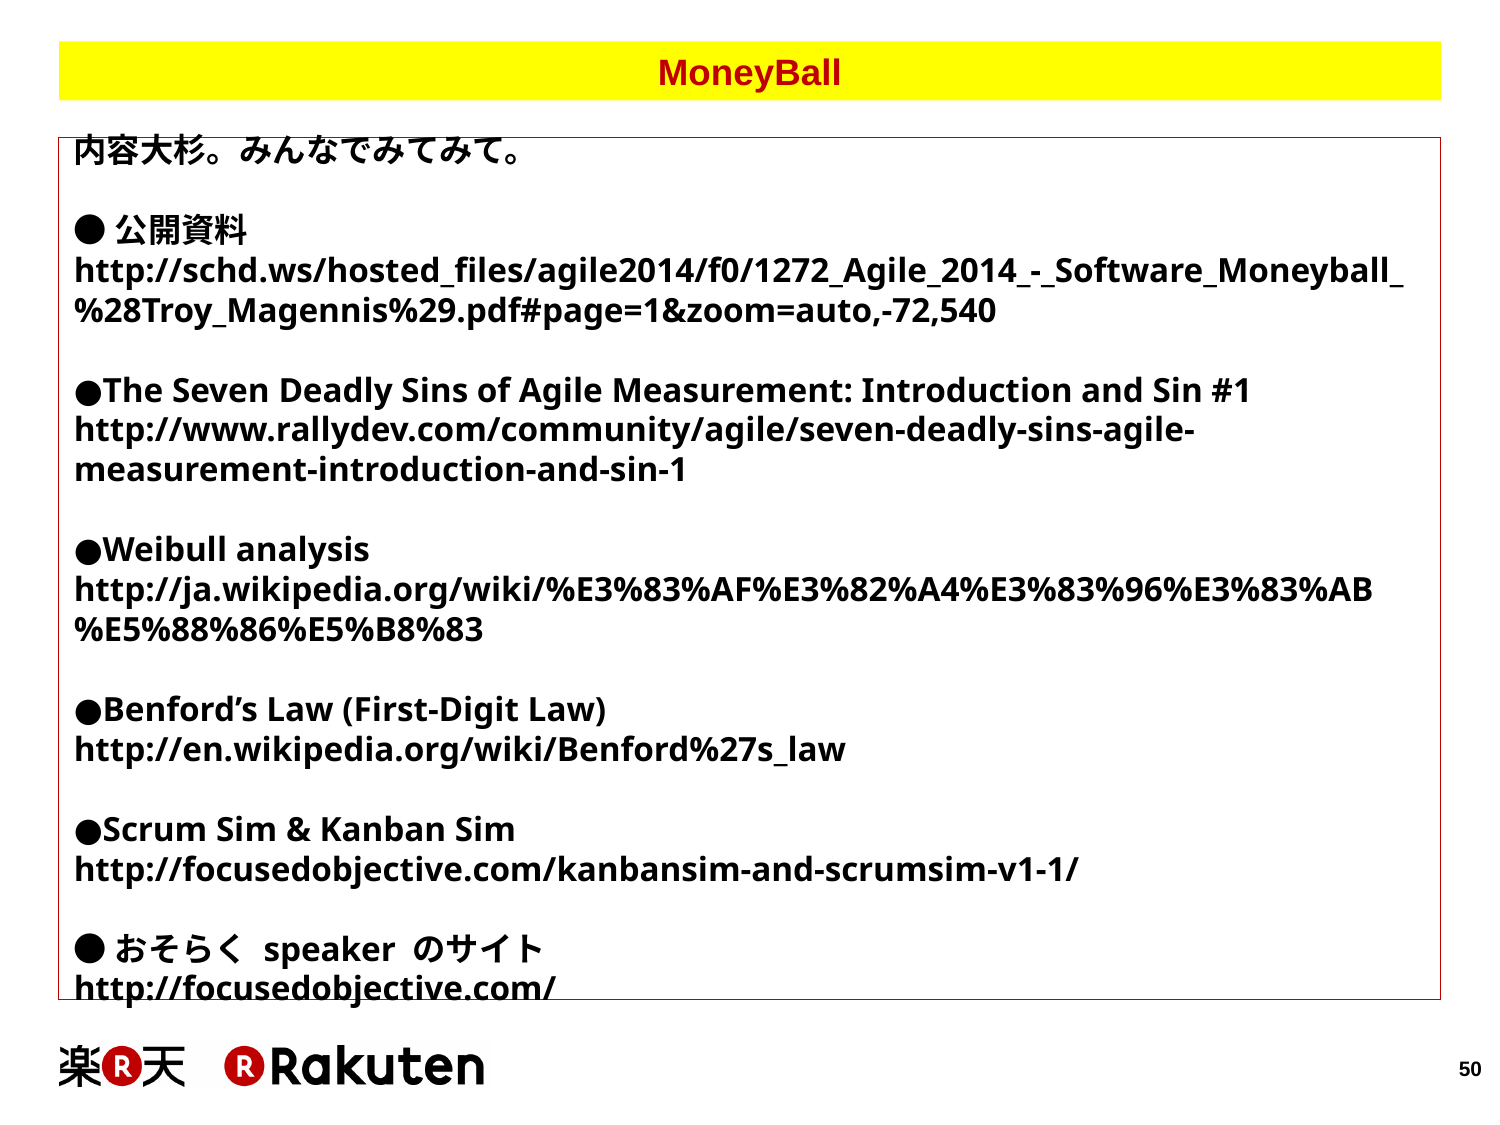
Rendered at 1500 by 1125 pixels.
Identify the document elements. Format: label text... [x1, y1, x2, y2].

title MoneyBall [59, 41, 1441, 101]
text_box 内容大杉。みんなでみてみて。 ●公開資料 http://schd.ws/hosted_files/agile2014/f0/1272_Agile_2014_-_Software_Moneyball_%28Troy_Magennis%29.pdf#page=1&zoom=auto,-72,540 ●The Seven Deadly Sins of Agile Measurement: Introduction and Sin #1 http://www.rallydev.com/community/agile/seven-deadly-sins-agile-measurement-introduction-and-sin-1 ●Weibull analysis http://ja.wikipedia.org/wiki/%E3%83%AF%E3%82%A4%E3%83%96%E3%83%AB%E5%88%86%E5%B8%83 ●Benford’s Law (First-Digit Law) http://en.wikipedia.org/wiki/Benford%27s_law ●Scrum Sim & Kanban Sim http://focusedobjective.com/kanbansim-and-scrumsim-v1-1/ ●おそらく speaker のサイト http://focusedobjective.com/ [58, 137, 1441, 1000]
picture [53, 1039, 491, 1093]
